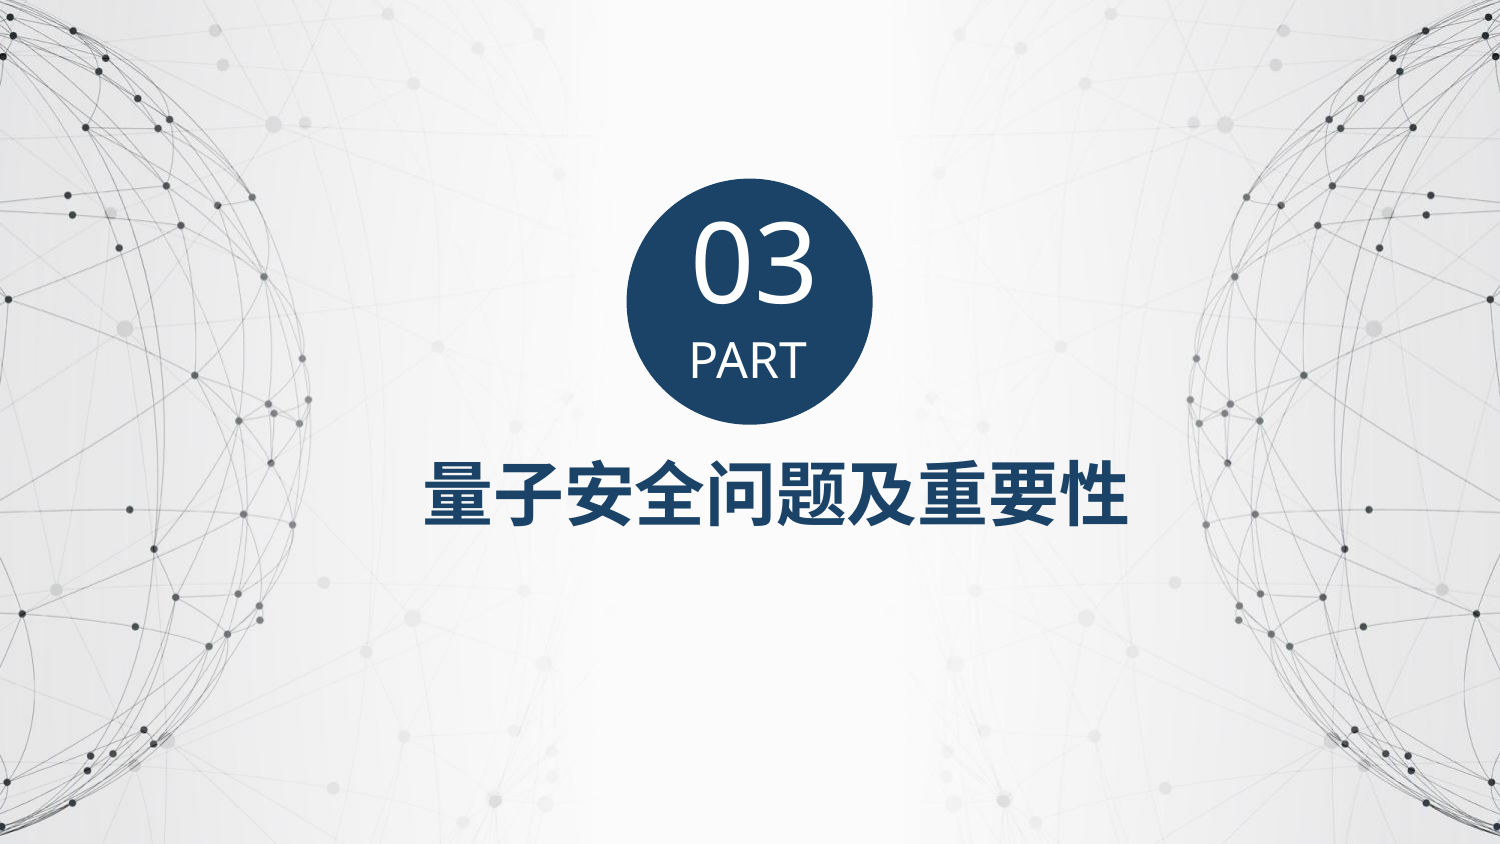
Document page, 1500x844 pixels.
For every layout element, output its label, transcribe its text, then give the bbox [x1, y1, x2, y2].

text_box 量子安全问题及重要性 [407, 444, 1146, 541]
picture [0, 0, 1500, 844]
text_box 03 PART [612, 258, 897, 395]
text_box [667, 395, 832, 426]
text_box [633, 177, 866, 258]
